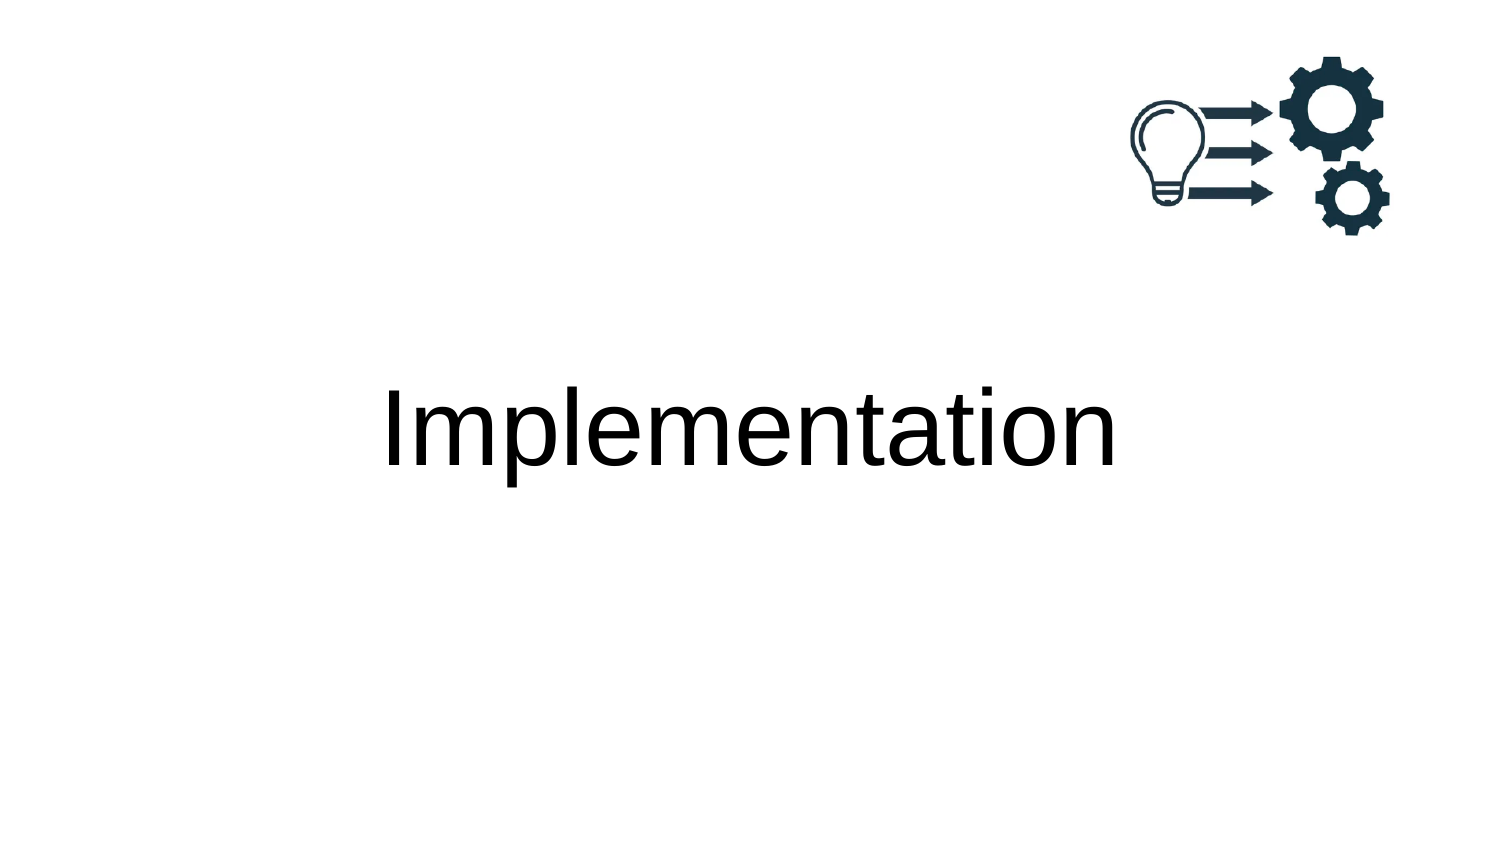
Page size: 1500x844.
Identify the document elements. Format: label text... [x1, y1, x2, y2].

picture [1089, 37, 1450, 271]
title Implementation [51, 352, 1449, 491]
